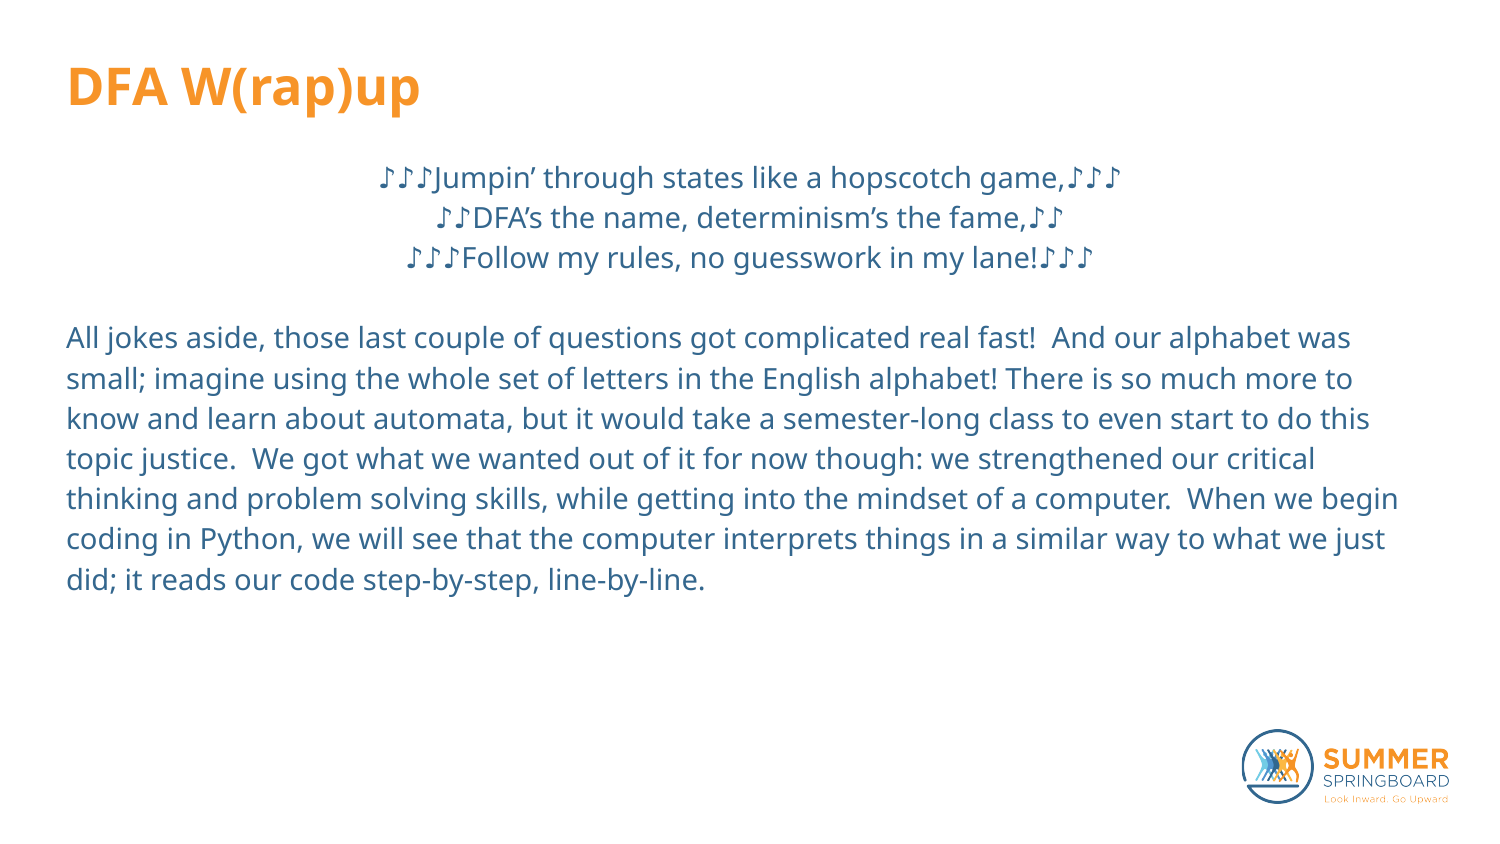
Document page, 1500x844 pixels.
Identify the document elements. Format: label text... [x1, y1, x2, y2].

picture [1241, 729, 1449, 804]
title DFA W(rap)up [51, 26, 1449, 139]
list ♪♪♪Jumpin’ through states like a hopscotch game,♪♪♪ ♪♪DFA’s the name, determinism’s the fame,♪♪ ♪♪♪Follow my rules, no guesswork in my lane!♪♪♪ All jokes aside, those last couple of questions got complicated real fast! And our alphabet was small; imagine using the whole set of letters in the English alphabet! There is so much more to know and learn about automata, but it would take a semester-long class to even start to do this topic justice. We got what we wanted out of it for now though: we strengthened our critical thinking and problem solving skills, while getting into the mindset of a computer. When we begin coding in Python, we will see that the computer interprets things in a similar way to what we just did; it reads our code step-by-step, line-by-line. [51, 139, 1449, 714]
